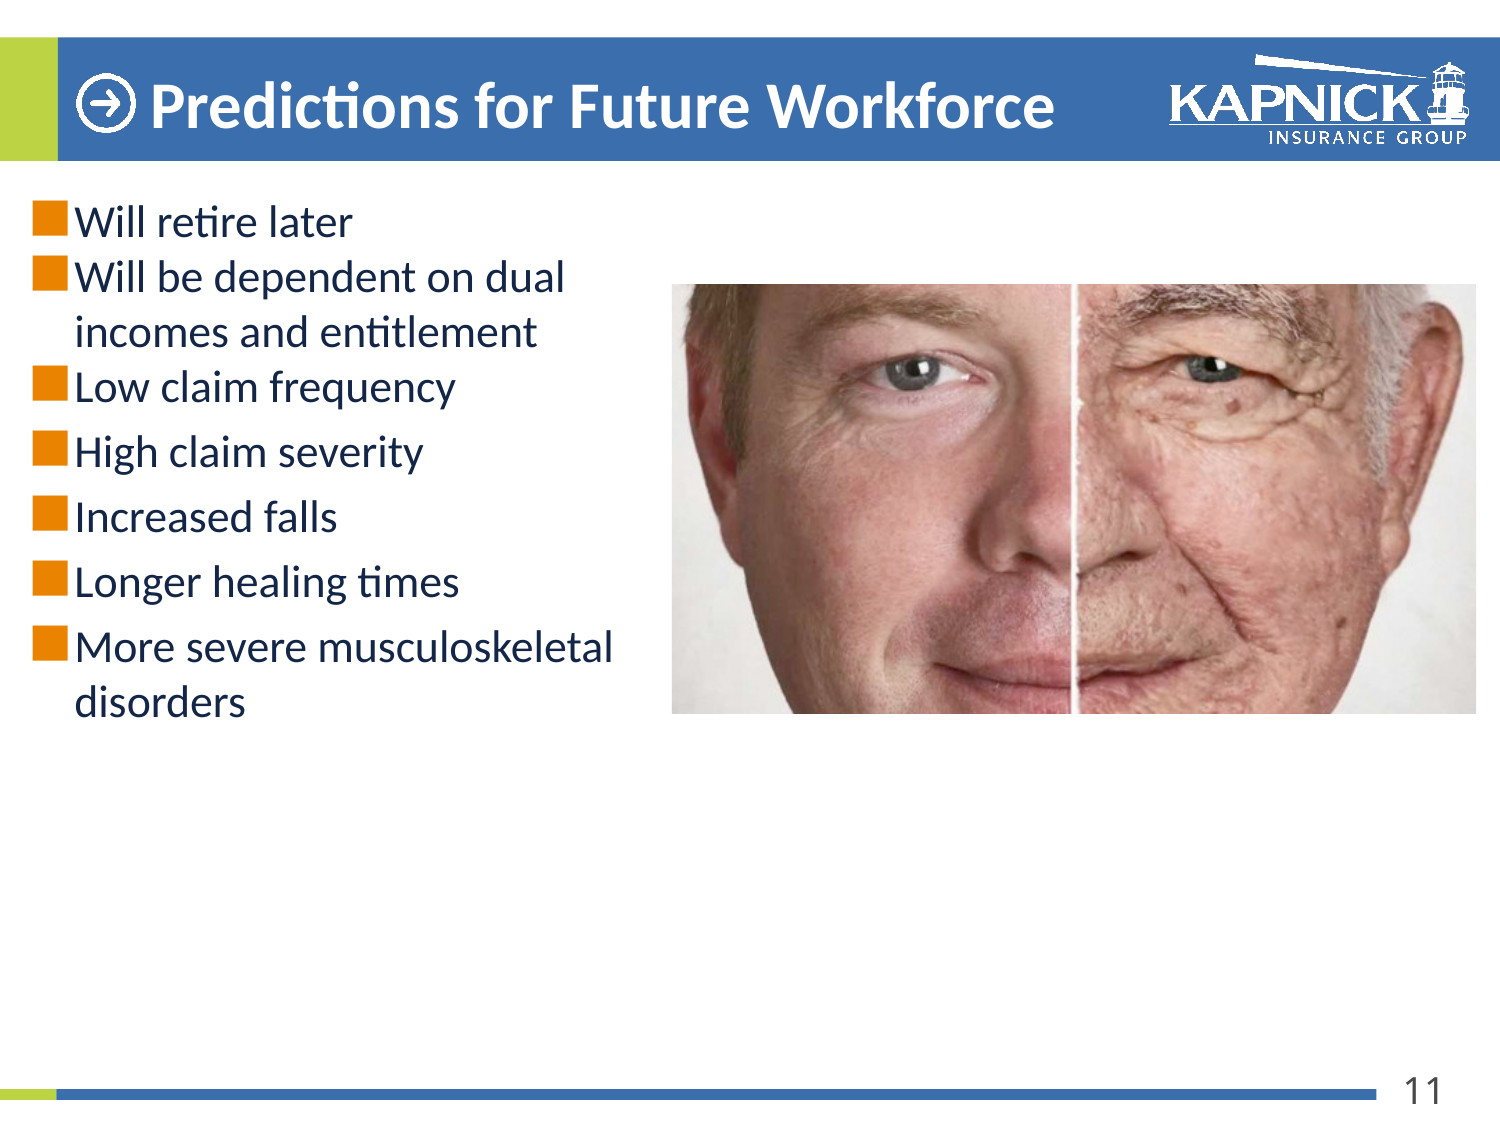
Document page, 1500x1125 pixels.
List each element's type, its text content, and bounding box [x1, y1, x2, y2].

picture [671, 284, 1477, 715]
picture [1169, 54, 1469, 144]
picture [76, 73, 136, 133]
text_box Will retire later Will be dependent on dual incomes and entitlement Low claim frequency High claim severity Increased falls Longer healing times More severe musculoskeletal disorders [28, 179, 724, 803]
title Predictions for Future Workforce [150, 60, 1308, 175]
